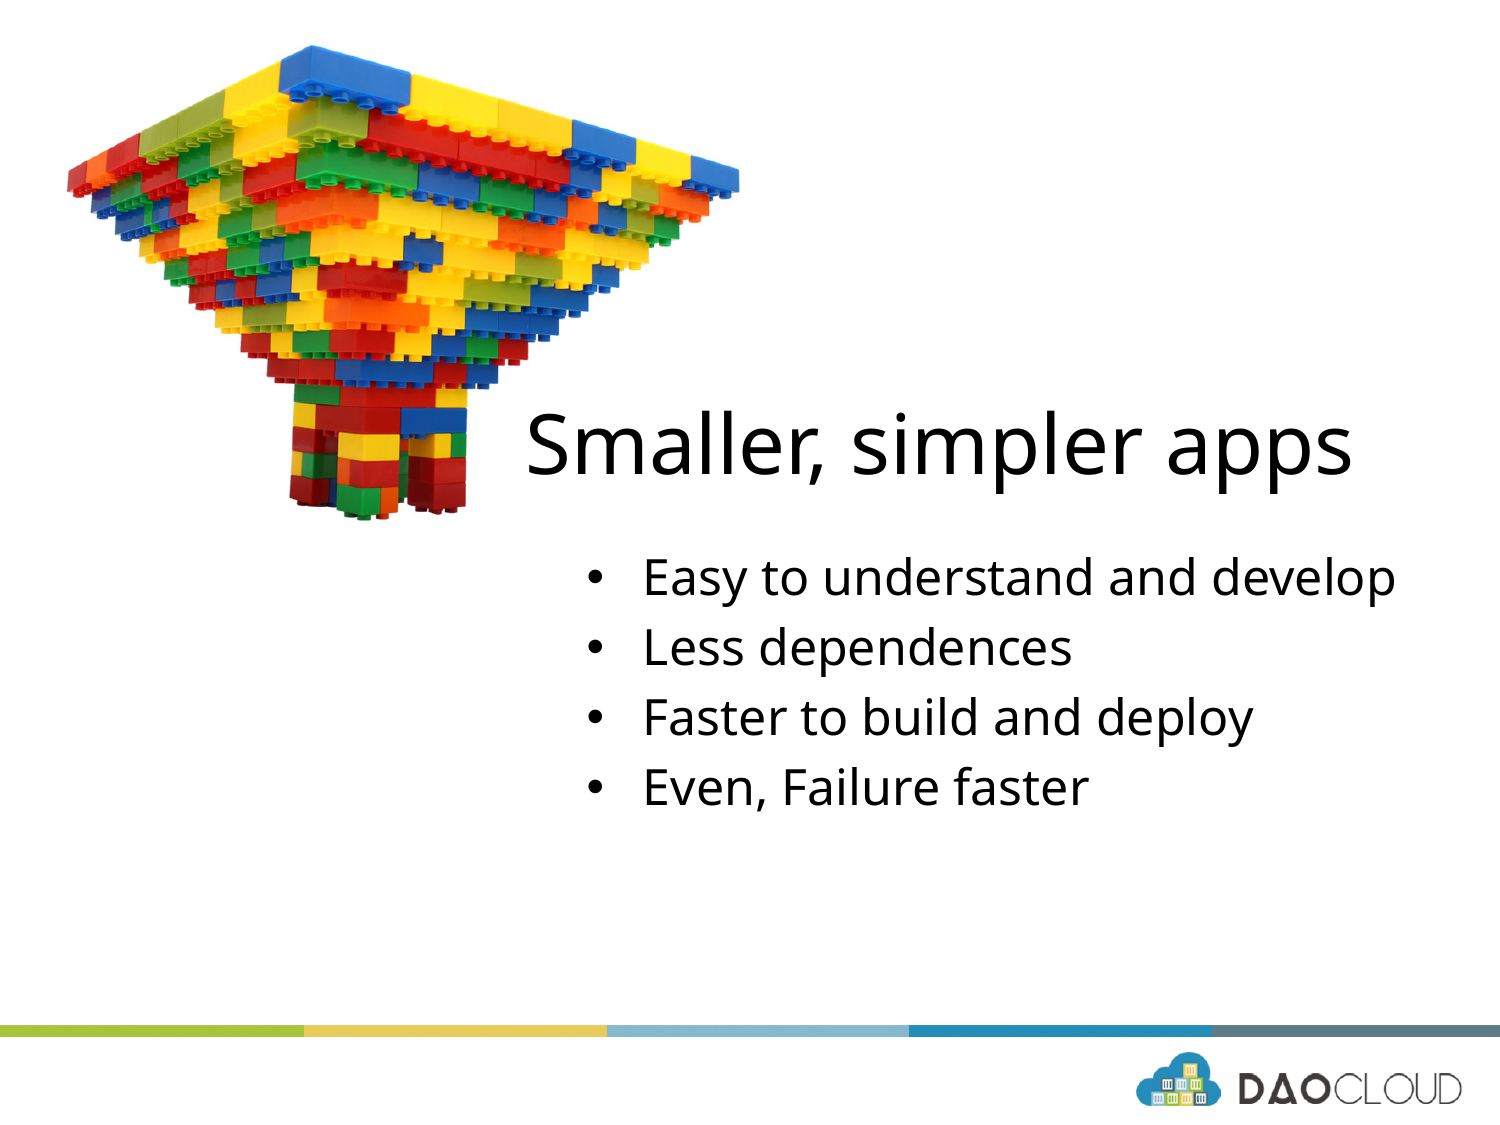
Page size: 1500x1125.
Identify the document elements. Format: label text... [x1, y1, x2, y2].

list Easy to understand and develop Less dependences Faster to build and deploy Even, Failure faster [571, 538, 1500, 1041]
picture [0, 0, 1500, 1125]
title Smaller, simpler apps [746, 347, 1500, 536]
